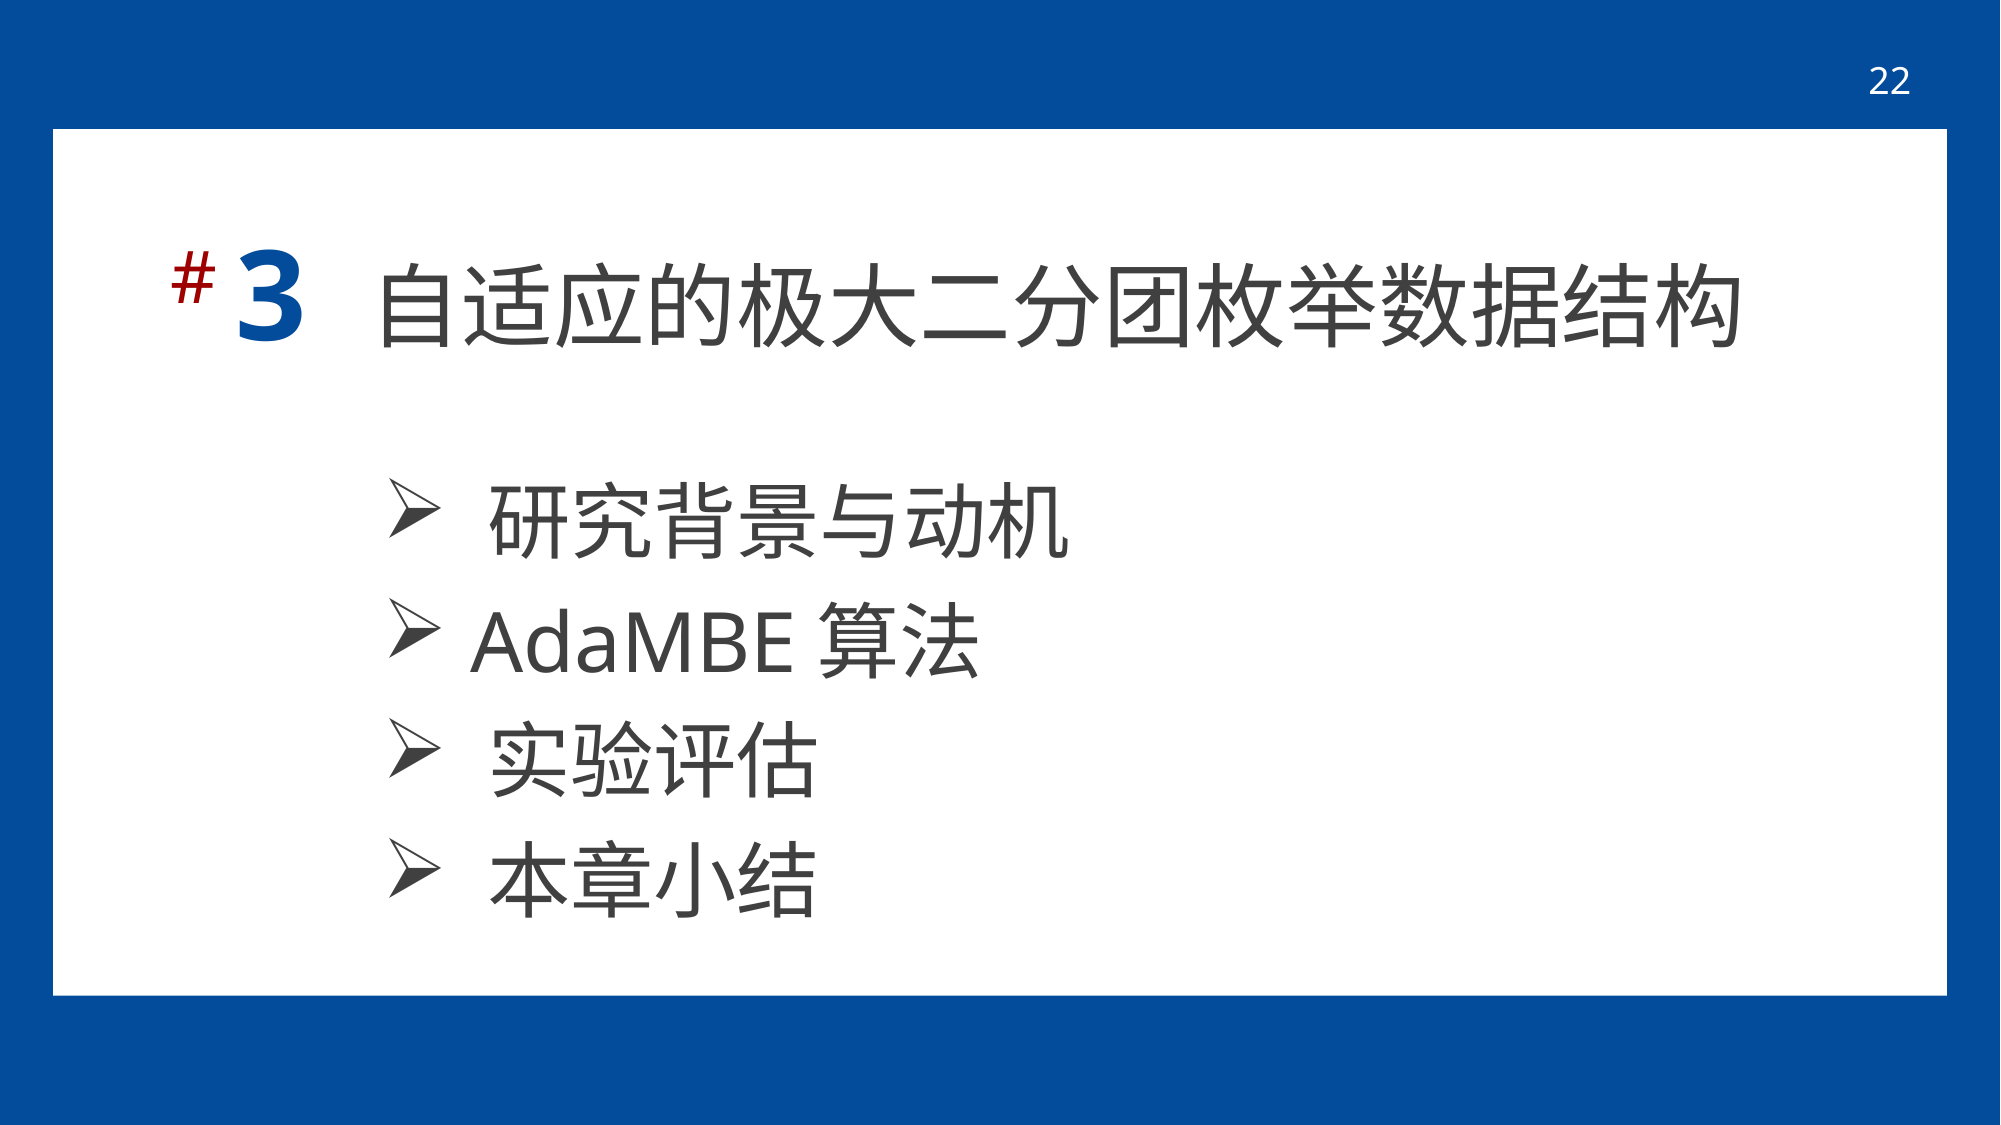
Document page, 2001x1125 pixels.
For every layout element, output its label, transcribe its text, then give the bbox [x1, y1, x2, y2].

slide_number 21 [1476, 52, 1927, 113]
text_box [52, 128, 1948, 997]
text_box # 3 自适应的极大二分团枚举数据结构 研究背景与动机 AdaMBE算法 实验评估 本章小结 [155, 208, 1845, 936]
